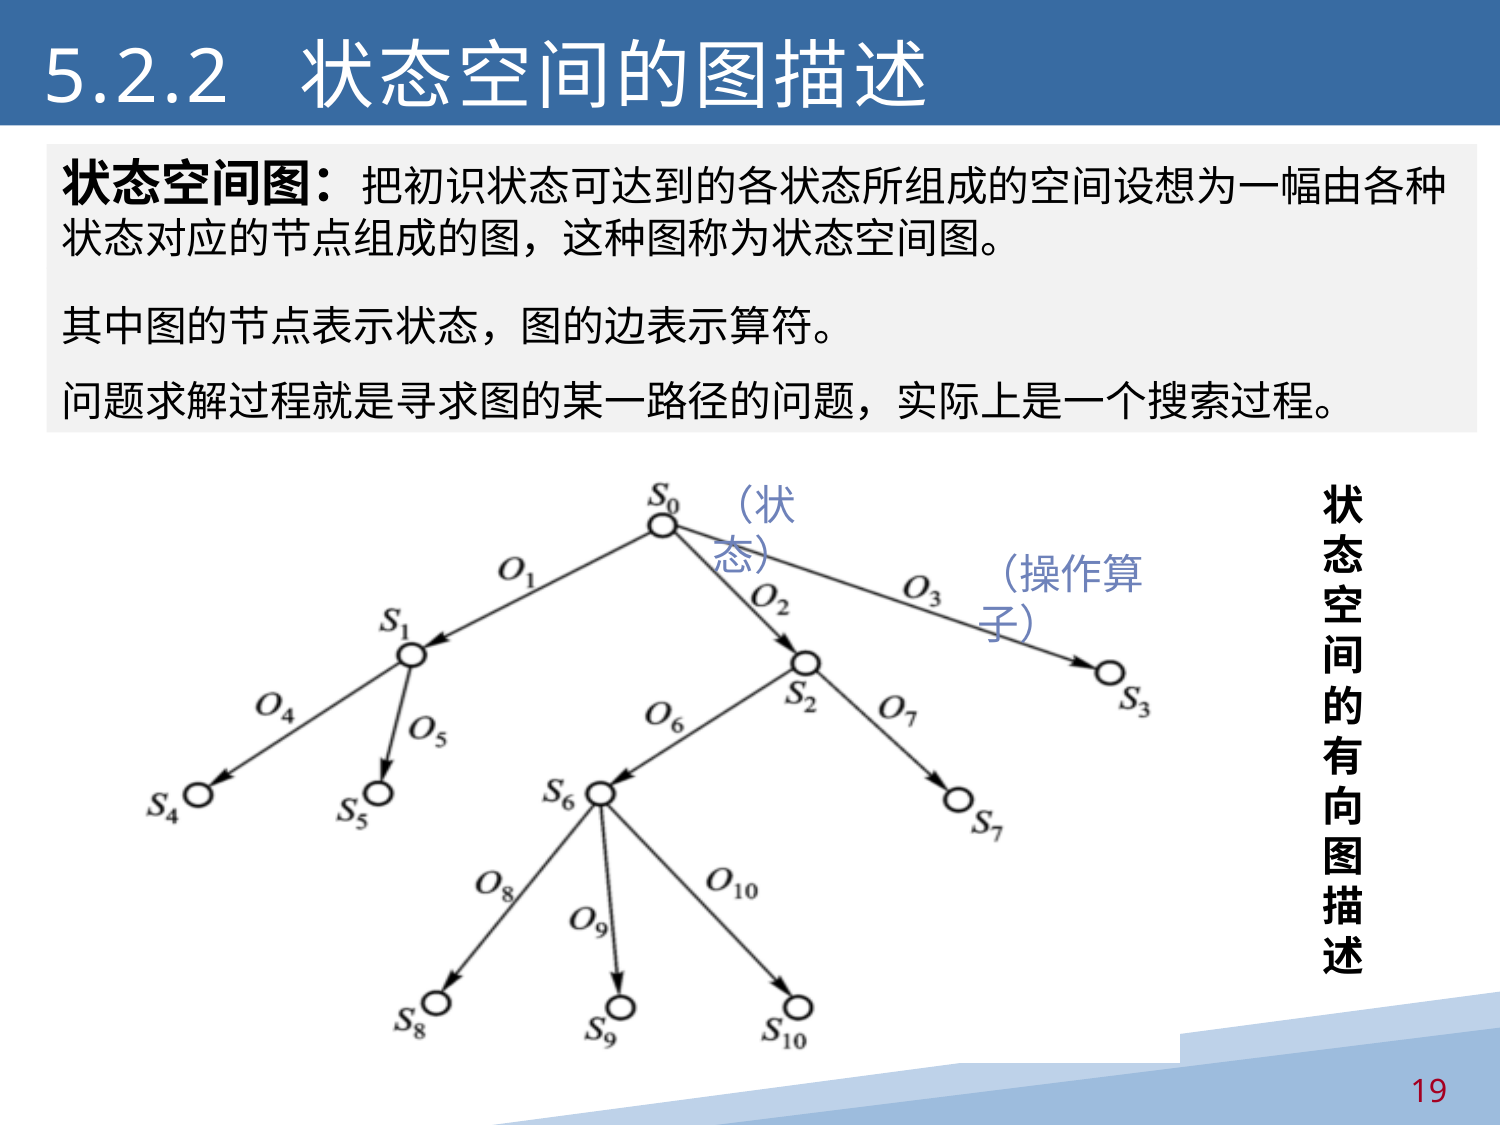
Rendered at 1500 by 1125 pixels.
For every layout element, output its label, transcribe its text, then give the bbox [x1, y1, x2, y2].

text_box 状态空间的有向图描述 [1301, 471, 1386, 987]
text_box 状态空间图：把初识状态可达到的各状态所组成的空间设想为一幅由各种状态对应的节点组成的图，这种图称为状态空间图。 [46, 144, 1478, 267]
title 5.2.2 状态空间的图描述 [0, 0, 1500, 126]
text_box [492, 991, 1500, 1125]
text_box 其中图的节点表示状态，图的边表示算符。 问题求解过程就是寻求图的某一路径的问题，实际上是一个搜索过程。 [46, 267, 1478, 433]
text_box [120, 470, 1211, 1063]
